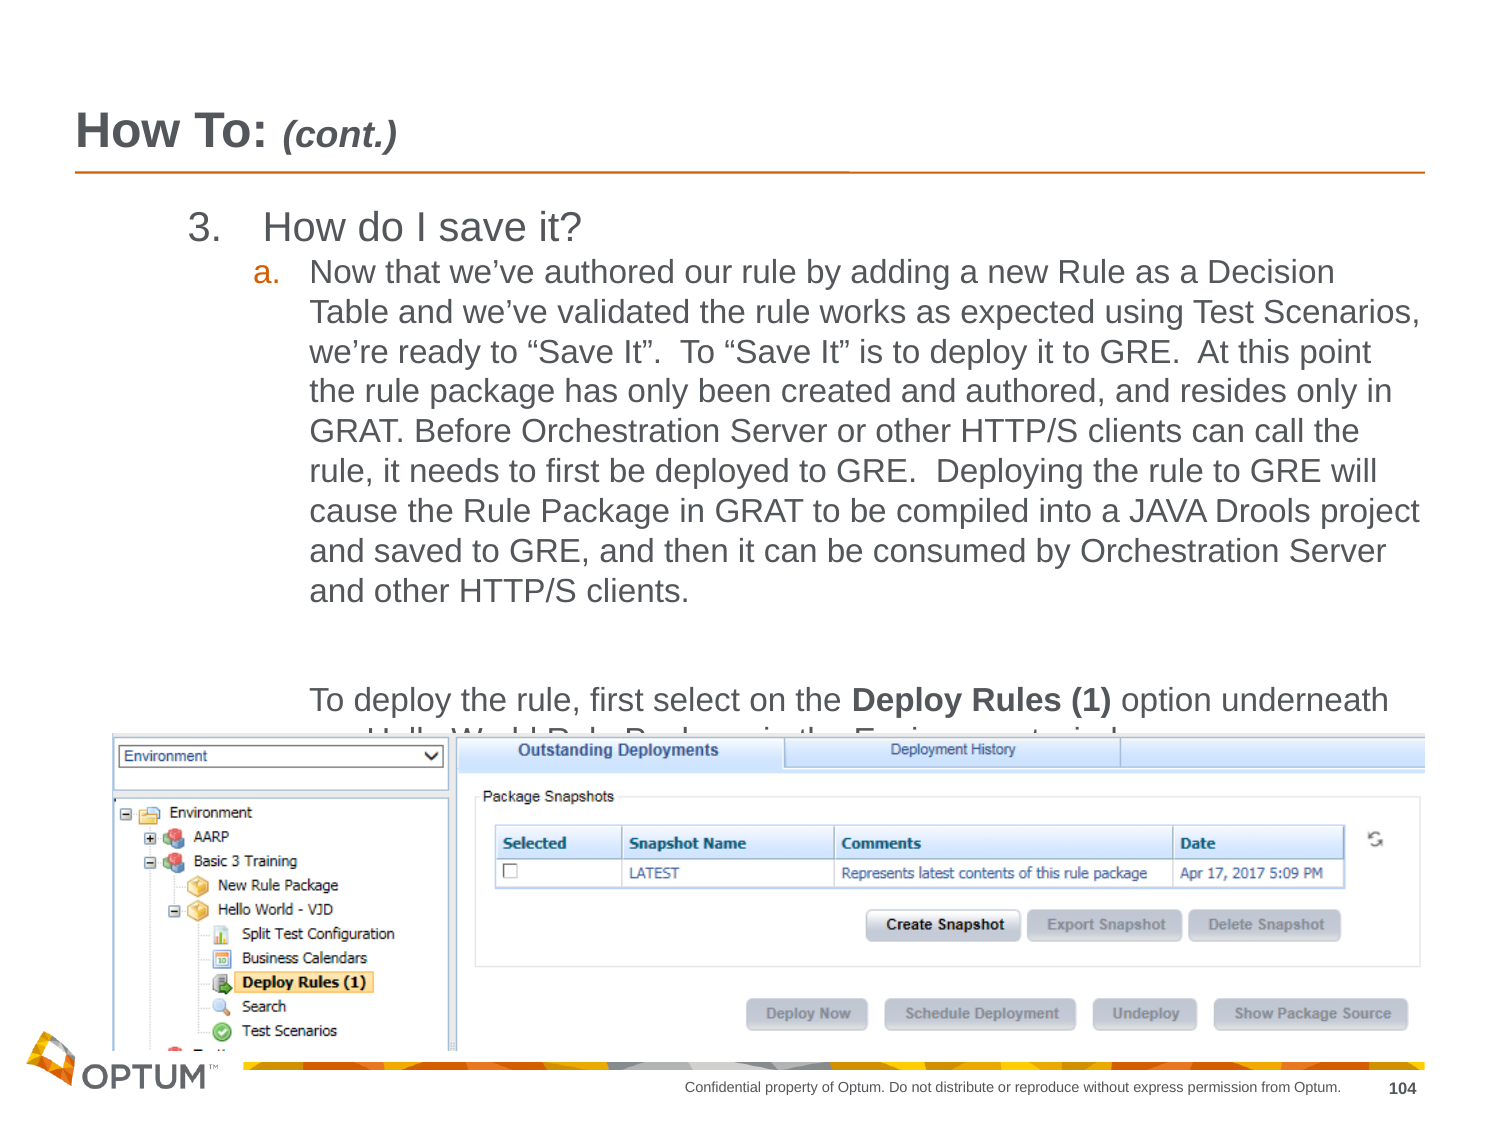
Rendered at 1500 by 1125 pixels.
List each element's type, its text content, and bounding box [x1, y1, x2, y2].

picture [243, 1062, 1425, 1070]
picture [24, 733, 1426, 1091]
list How do I save it? Now that we’ve authored our rule by adding a new Rule as a Decision Table and we’ve validated the rule works as expected using Test Scenarios, we’re ready to “Save It”. To “Save It” is to deploy it to GRE. At this point the rule package has only been created and authored, and resides only in GRAT. Before Orchestration Server or other HTTP/S clients can call the rule, it needs to first be deployed to GRE. Deploying the rule to GRE will cause the Rule Package in GRAT to be compiled into a JAVA Drools project and saved to GRE, and then it can be consumed by Orchestration Server and other HTTP/S clients. To deploy the rule, first select on the Deploy Rules (1) option underneath our Hello World Rule Package in the Environment window. [75, 200, 1425, 1040]
title How To: (cont.) [75, 31, 1425, 158]
